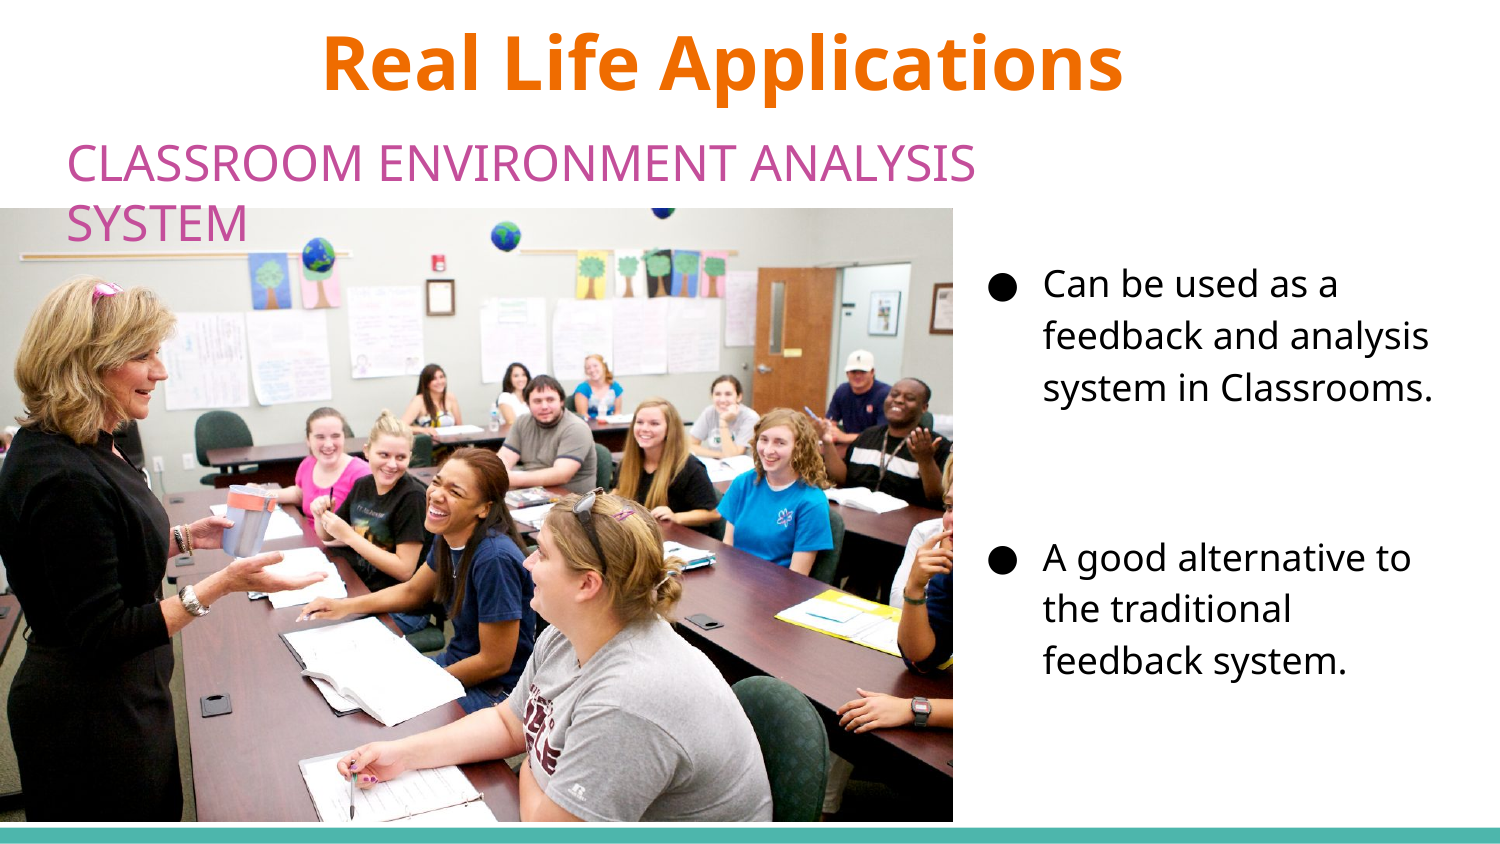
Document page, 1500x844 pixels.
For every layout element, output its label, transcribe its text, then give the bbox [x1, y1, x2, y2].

list Can be used as a feedback and analysis system in Classrooms. A good alternative to the traditional feedback system. [958, 238, 1472, 793]
picture [0, 208, 953, 822]
text_box CLASSROOM ENVIRONMENT ANALYSIS SYSTEM [51, 116, 1135, 208]
title Real Life Applications [24, 0, 1422, 116]
